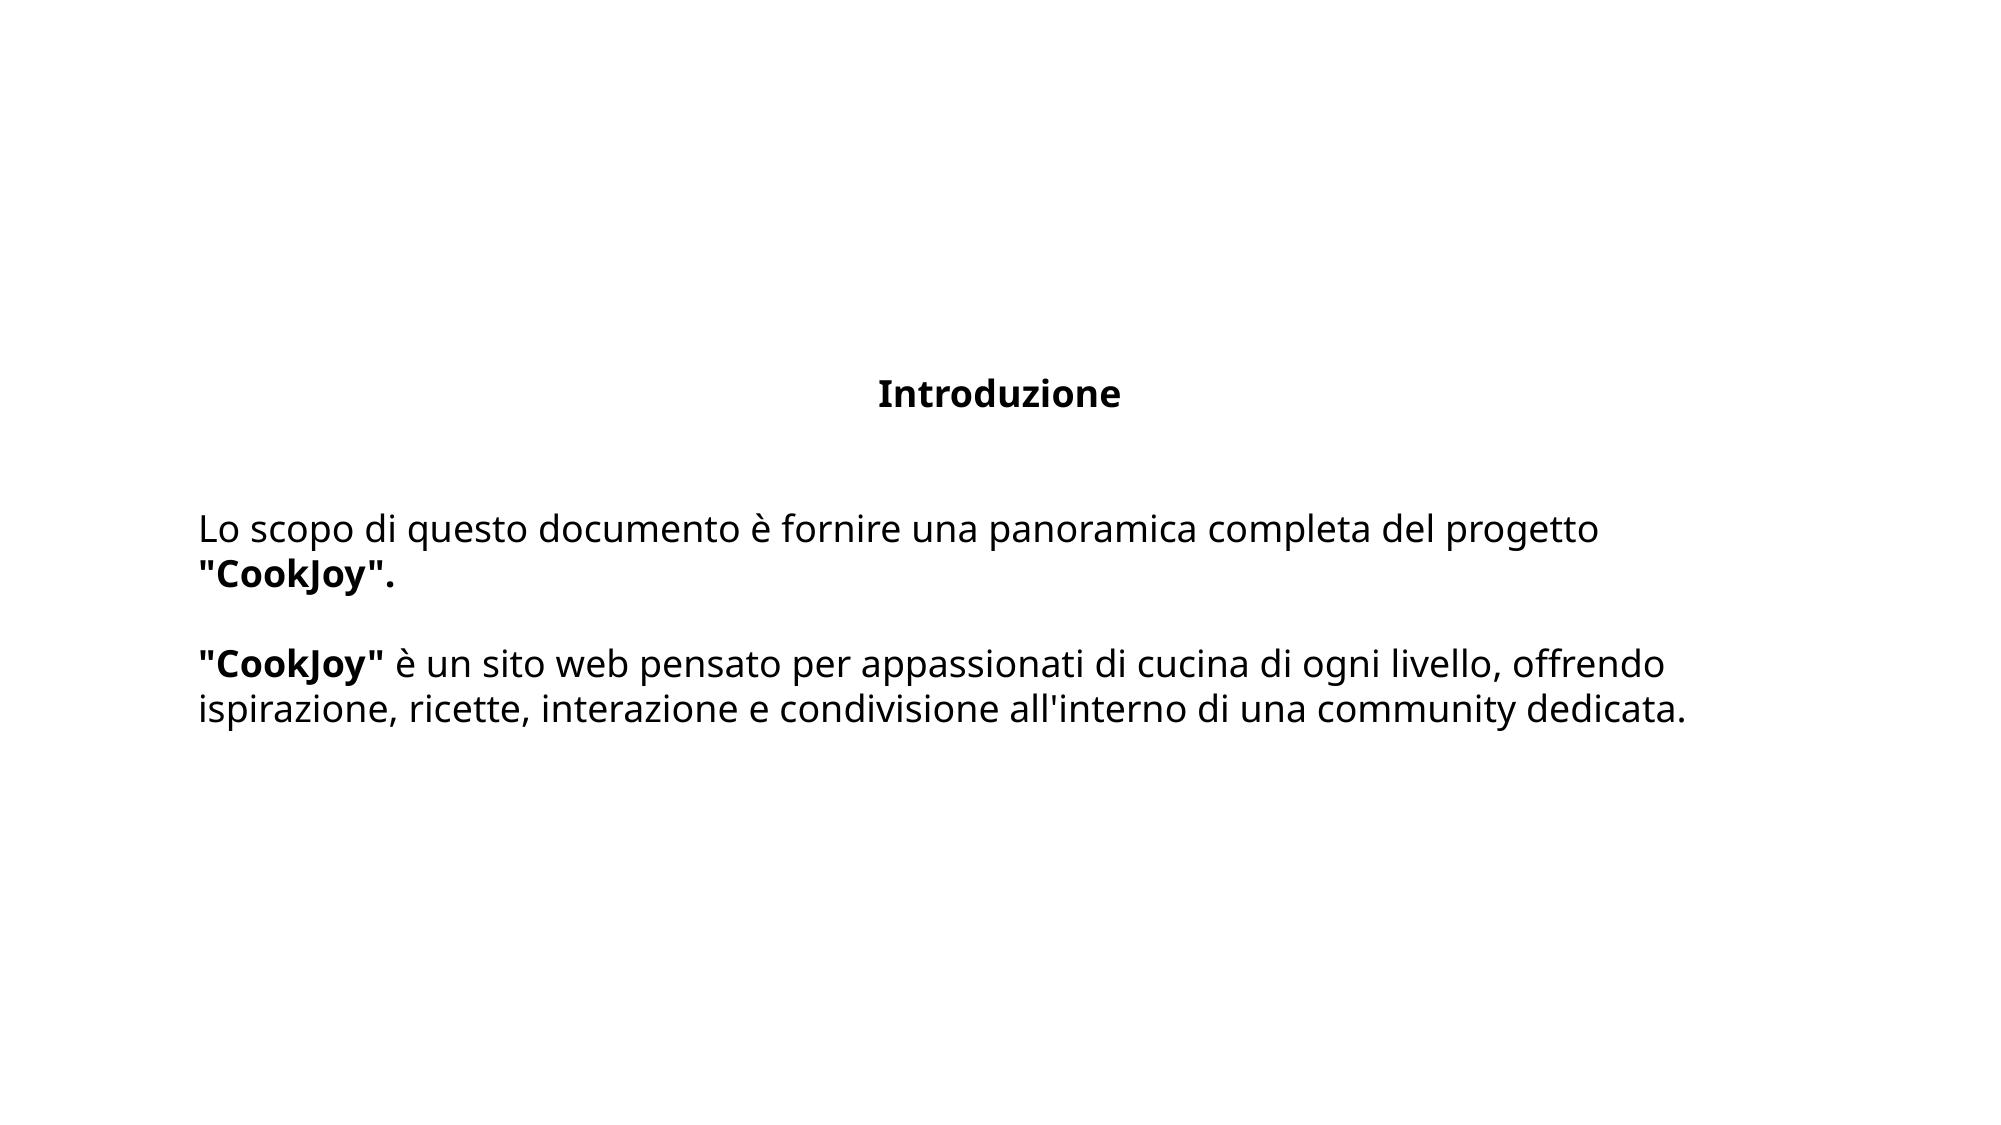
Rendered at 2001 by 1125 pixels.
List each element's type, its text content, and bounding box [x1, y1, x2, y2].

text_box Introduzione Lo scopo di questo documento è fornire una panoramica completa del progetto "CookJoy". "CookJoy" è un sito web pensato per appassionati di cucina di ogni livello, offrendo ispirazione, ricette, interazione e condivisione all'interno di una community dedicata. [183, 362, 1817, 738]
